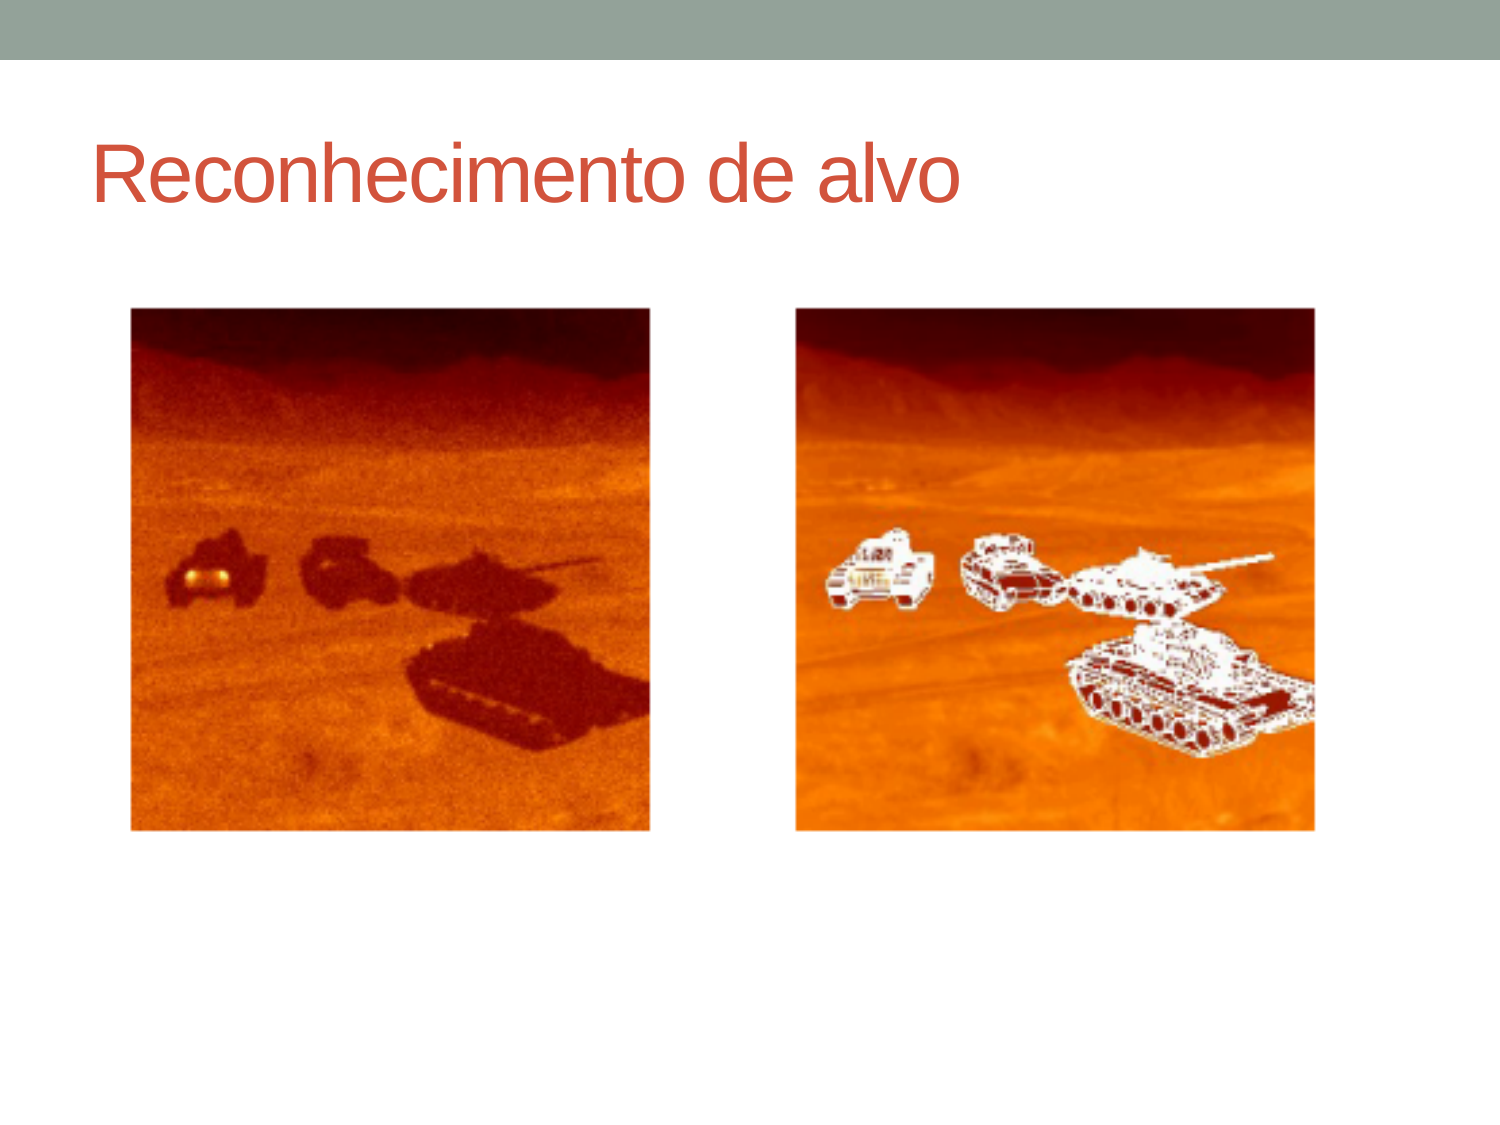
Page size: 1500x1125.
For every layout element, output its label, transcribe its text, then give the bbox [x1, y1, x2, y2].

picture [74, 274, 1348, 913]
title Reconhecimento de alvo [75, 87, 1425, 250]
